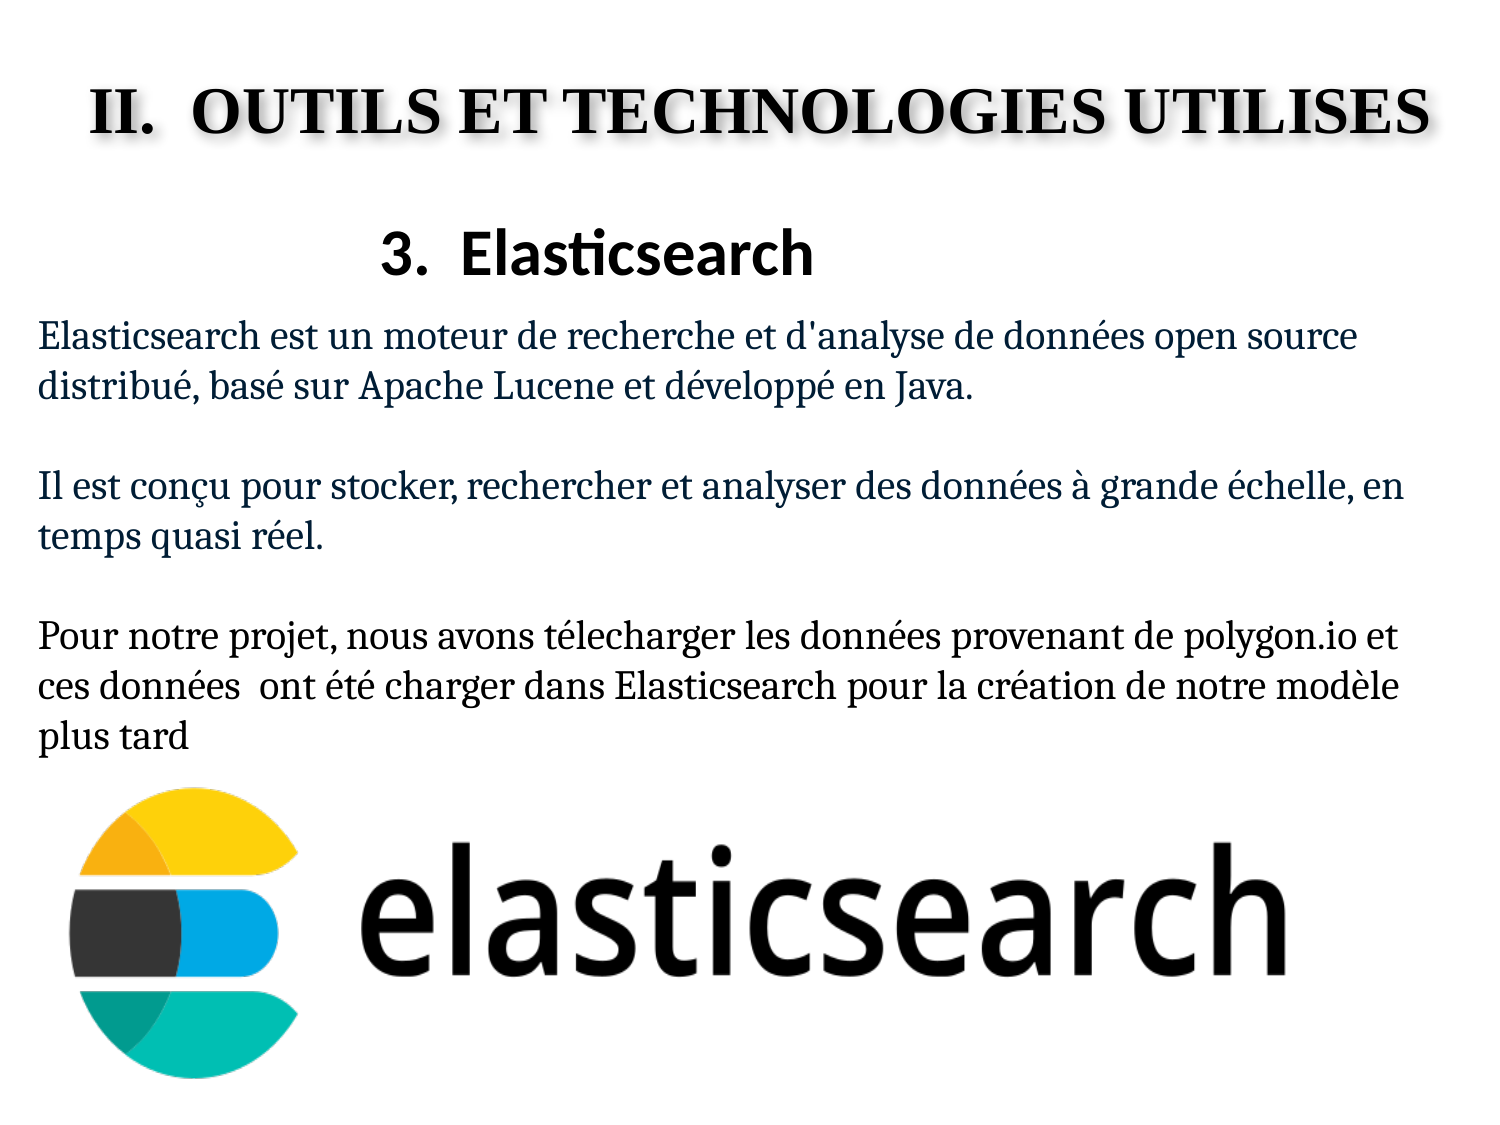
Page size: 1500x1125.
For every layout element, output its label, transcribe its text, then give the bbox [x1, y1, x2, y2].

text_box II. OUTILS ET TECHNOLOGIES UTILISES [39, 53, 1482, 154]
text_box 3. Elasticsearch [364, 201, 1166, 296]
picture [38, 772, 1318, 1099]
text_box Elasticsearch est un moteur de recherche et d'analyse de données open source distribué, basé sur Apache Lucene et développé en Java. Il est conçu pour stocker, rechercher et analyser des données à grande échelle, en temps quasi réel. Pour notre projet, nous avons télecharger les données provenant de polygon.io et ces données ont été charger dans Elasticsearch pour la création de notre modèle plus tard [23, 300, 1466, 766]
